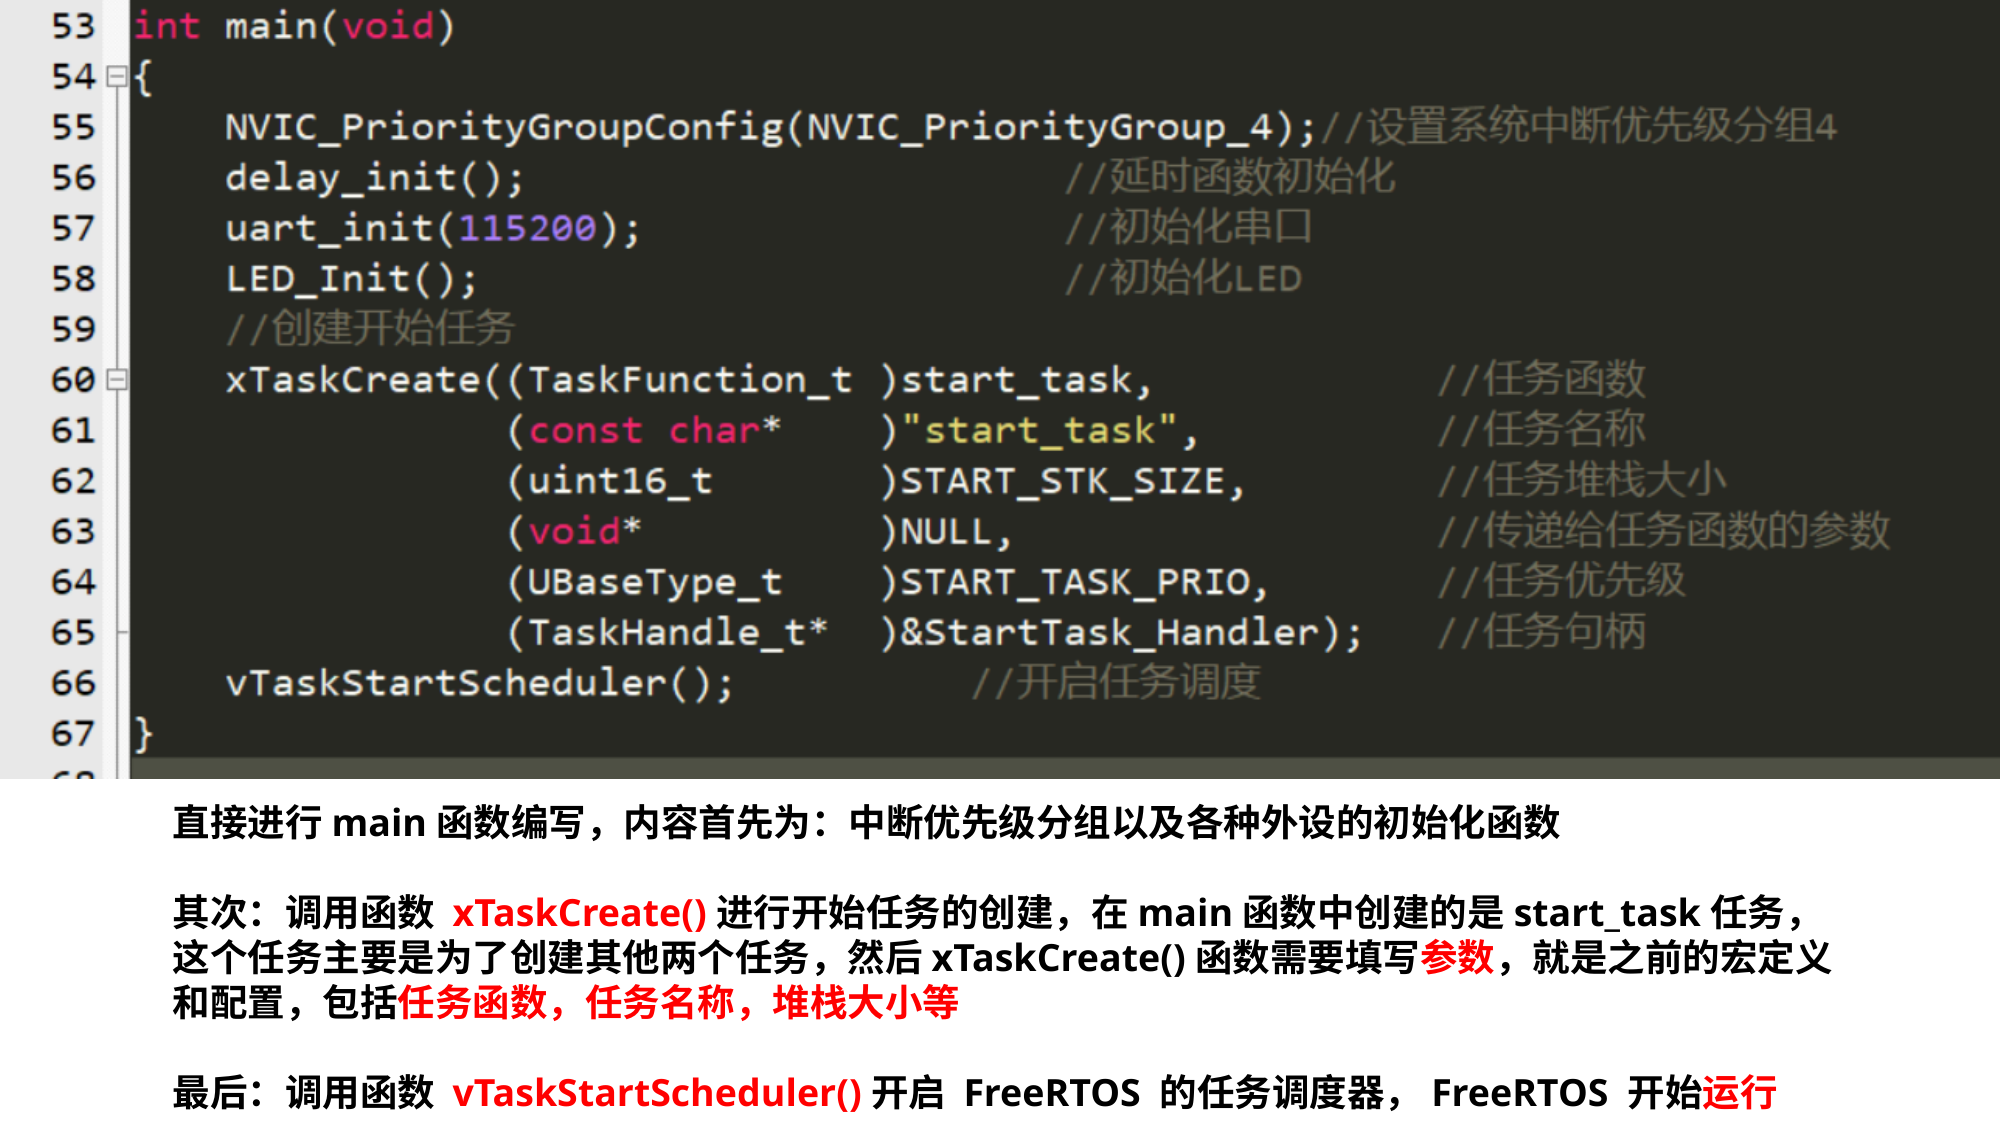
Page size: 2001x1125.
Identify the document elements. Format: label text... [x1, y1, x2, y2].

picture [0, 0, 2000, 779]
text_box 直接进行main函数编写，内容首先为：中断优先级分组以及各种外设的初始化函数 其次：调用函数 xTaskCreate()进行开始任务的创建，在main函数中创建的是start_task任务，这个任务主要是为了创建其他两个任务，然后xTaskCreate()函数需要填写参数，就是之前的宏定义和配置，包括任务函数，任务名称，堆栈大小等 最后：调用函数 vTaskStartScheduler()开启 FreeRTOS 的任务调度器，FreeRTOS 开始运行 [157, 791, 1874, 1122]
